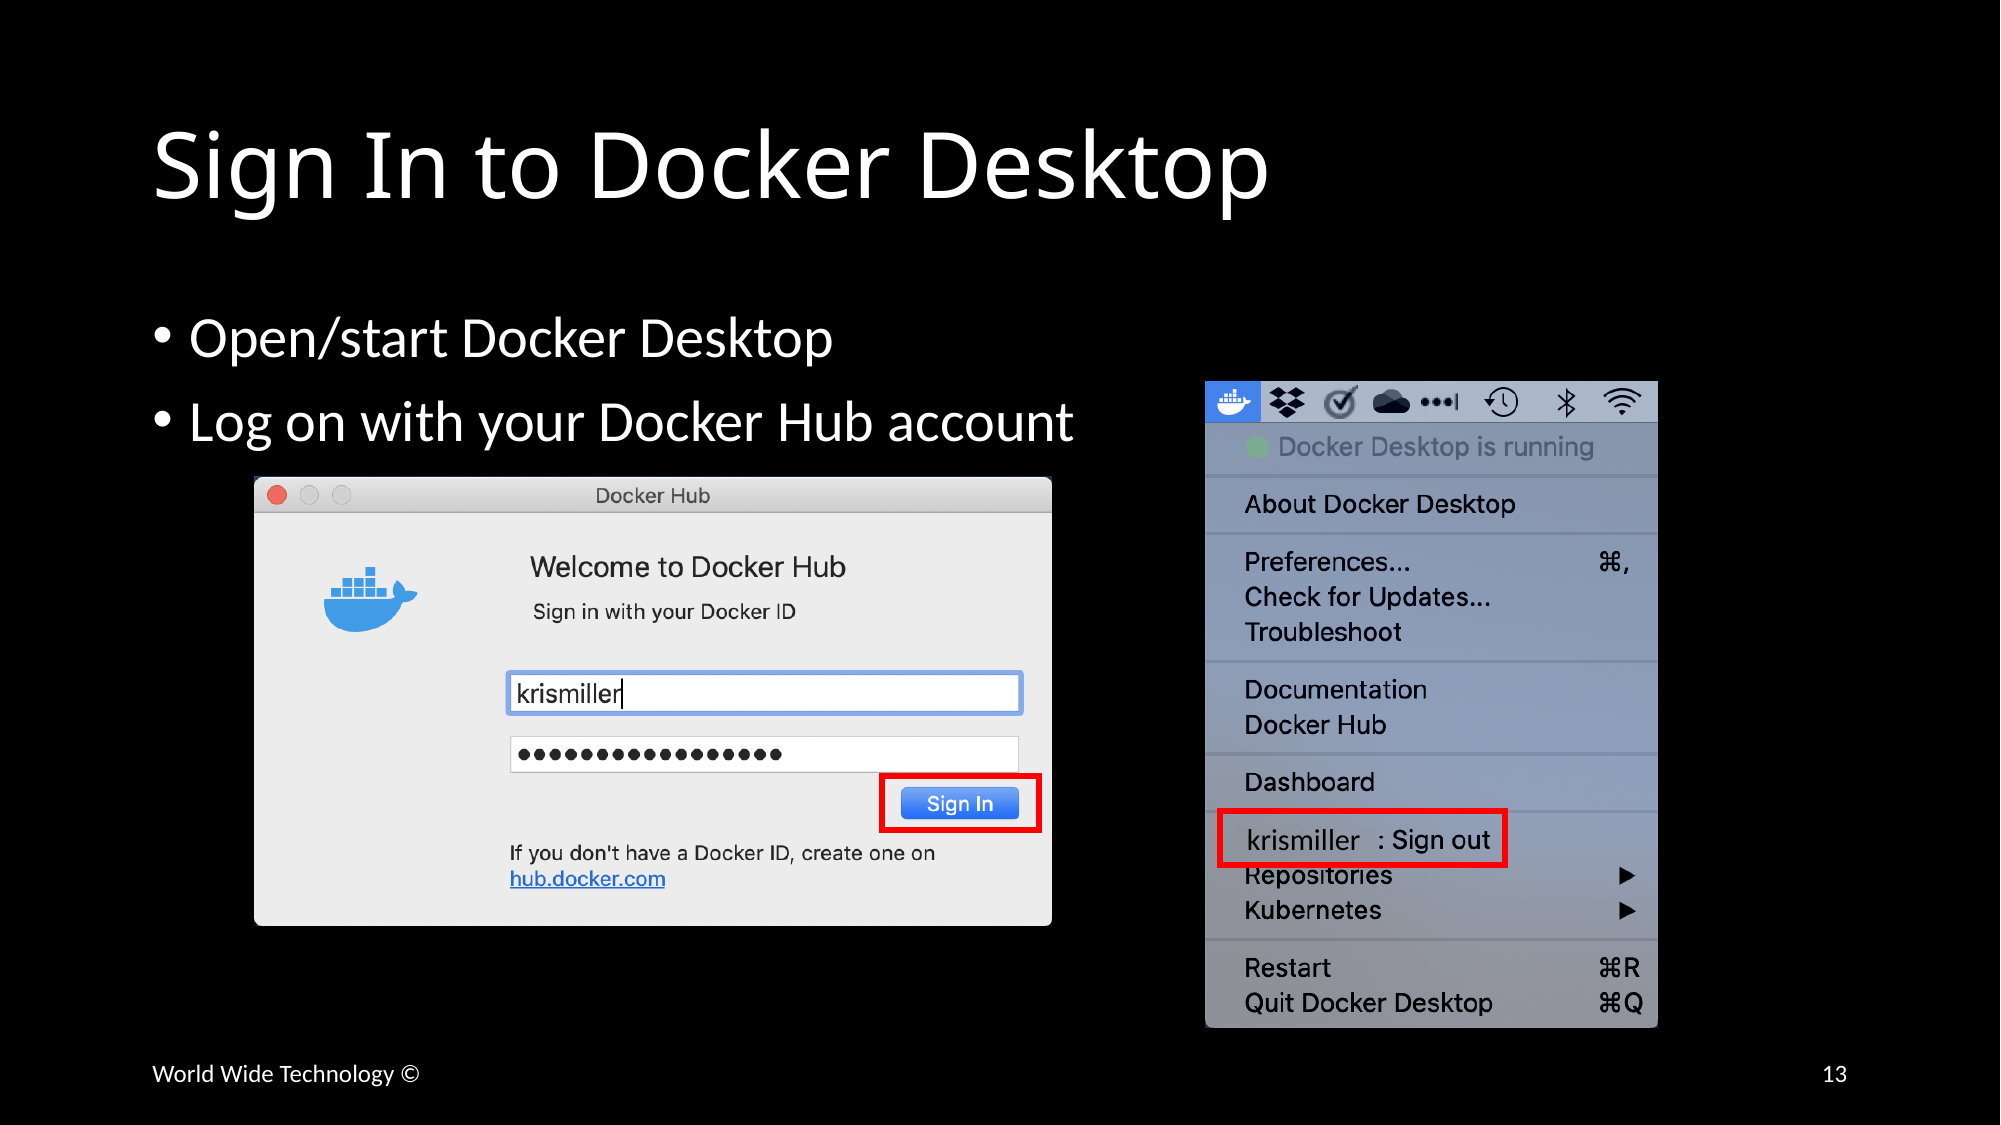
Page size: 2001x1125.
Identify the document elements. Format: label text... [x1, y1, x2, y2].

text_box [1205, 381, 1658, 1029]
slide_number 13 [1412, 1042, 1863, 1103]
title Sign In to Docker Desktop [137, 59, 1863, 278]
picture [254, 476, 1052, 926]
list Open/start Docker Desktop Log on with your Docker Hub account [137, 299, 1863, 1014]
slide_number World Wide Technology © [137, 1042, 588, 1103]
